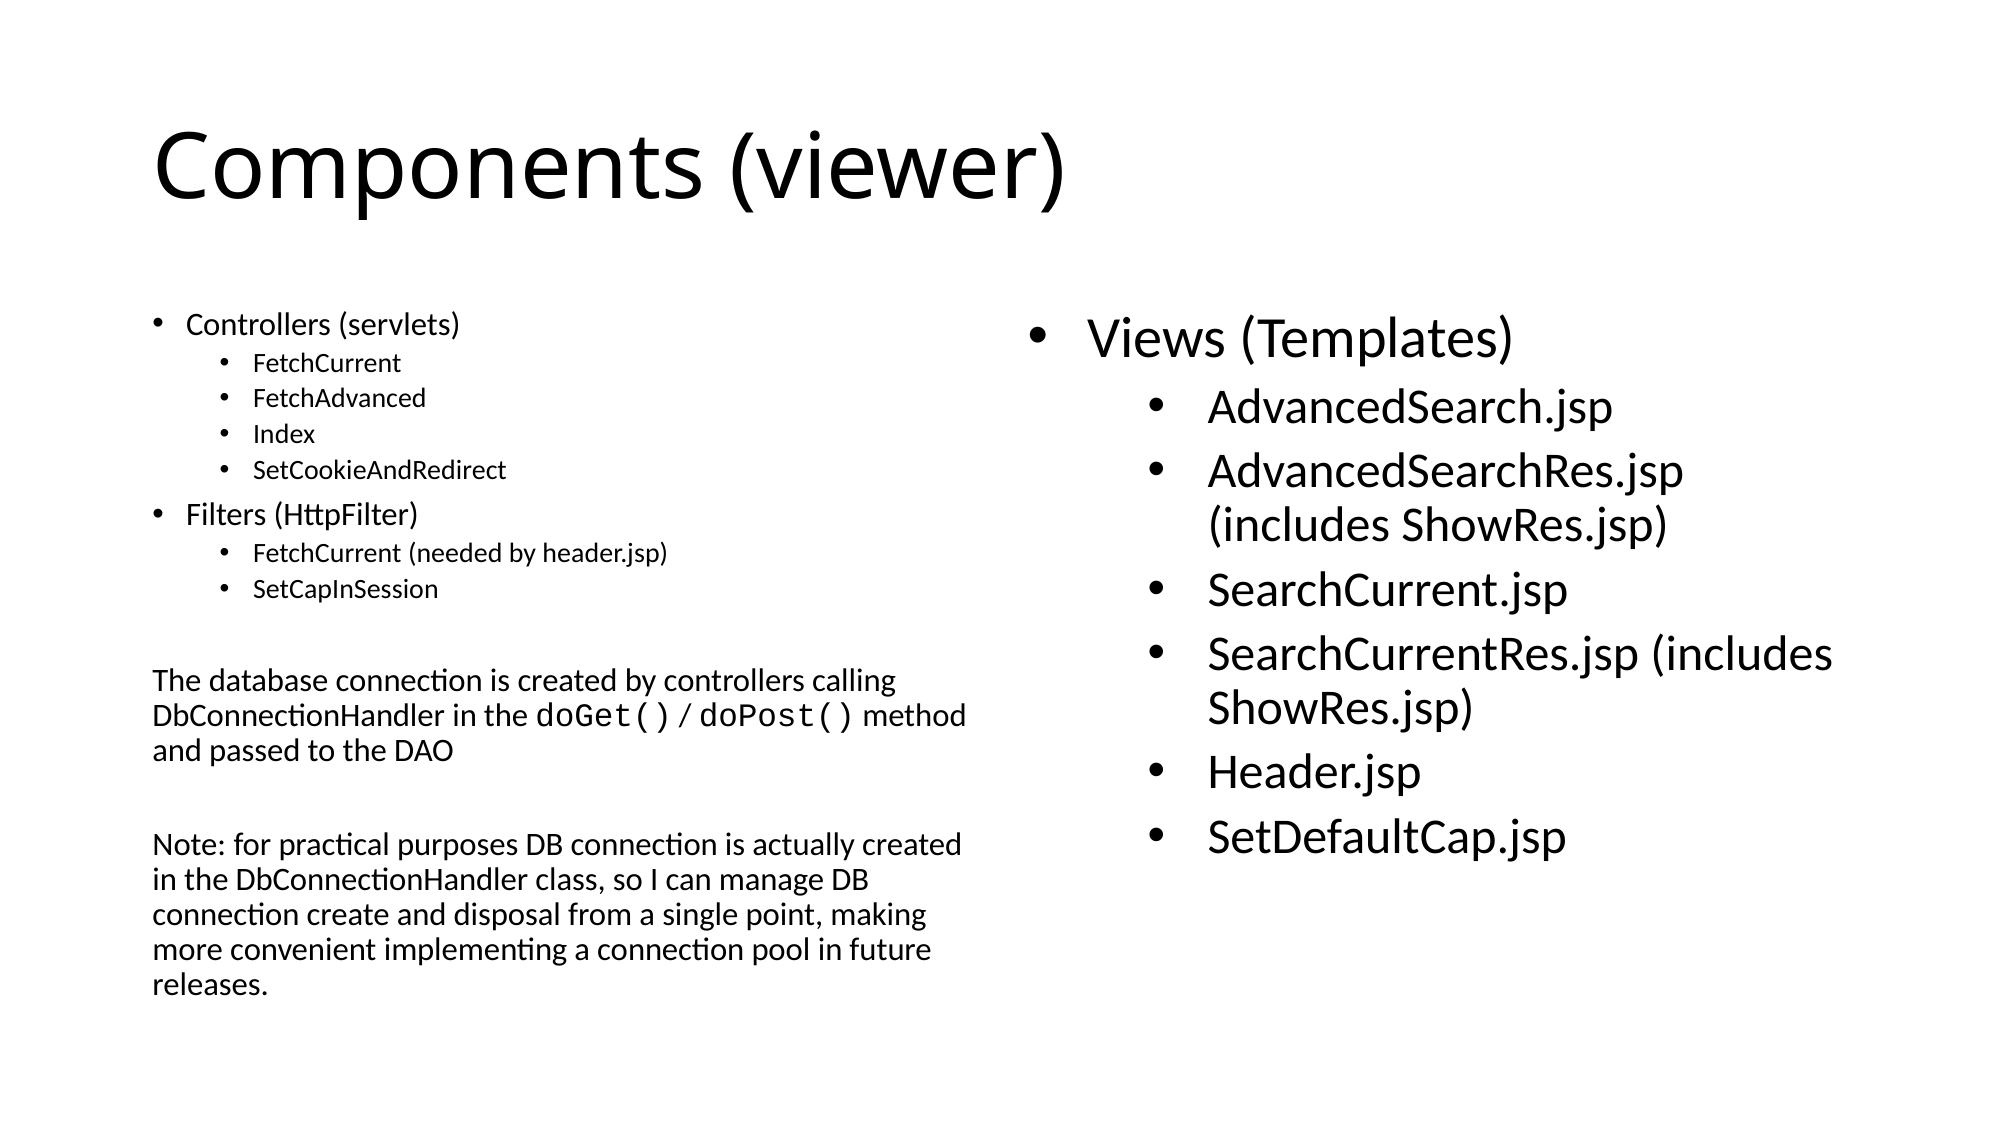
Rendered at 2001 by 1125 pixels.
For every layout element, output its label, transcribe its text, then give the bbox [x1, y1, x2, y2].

list Views (Templates) AdvancedSearch.jsp AdvancedSearchRes.jsp (includes ShowRes.jsp) SearchCurrent.jsp SearchCurrentRes.jsp (includes ShowRes.jsp) Header.jsp SetDefaultCap.jsp [1012, 299, 1863, 1014]
title Components (viewer) [137, 59, 1863, 278]
list Controllers (servlets) FetchCurrent FetchAdvanced Index SetCookieAndRedirect Filters (HttpFilter) FetchCurrent (needed by header.jsp) SetCapInSession The database connection is created by controllers calling DbConnectionHandler in the doGet() / doPost() method and passed to the DAO Note: for practical purposes DB connection is actually created in the DbConnectionHandler class, so I can manage DB connection create and disposal from a single point, making more convenient implementing a connection pool in future releases. [137, 299, 988, 1014]
